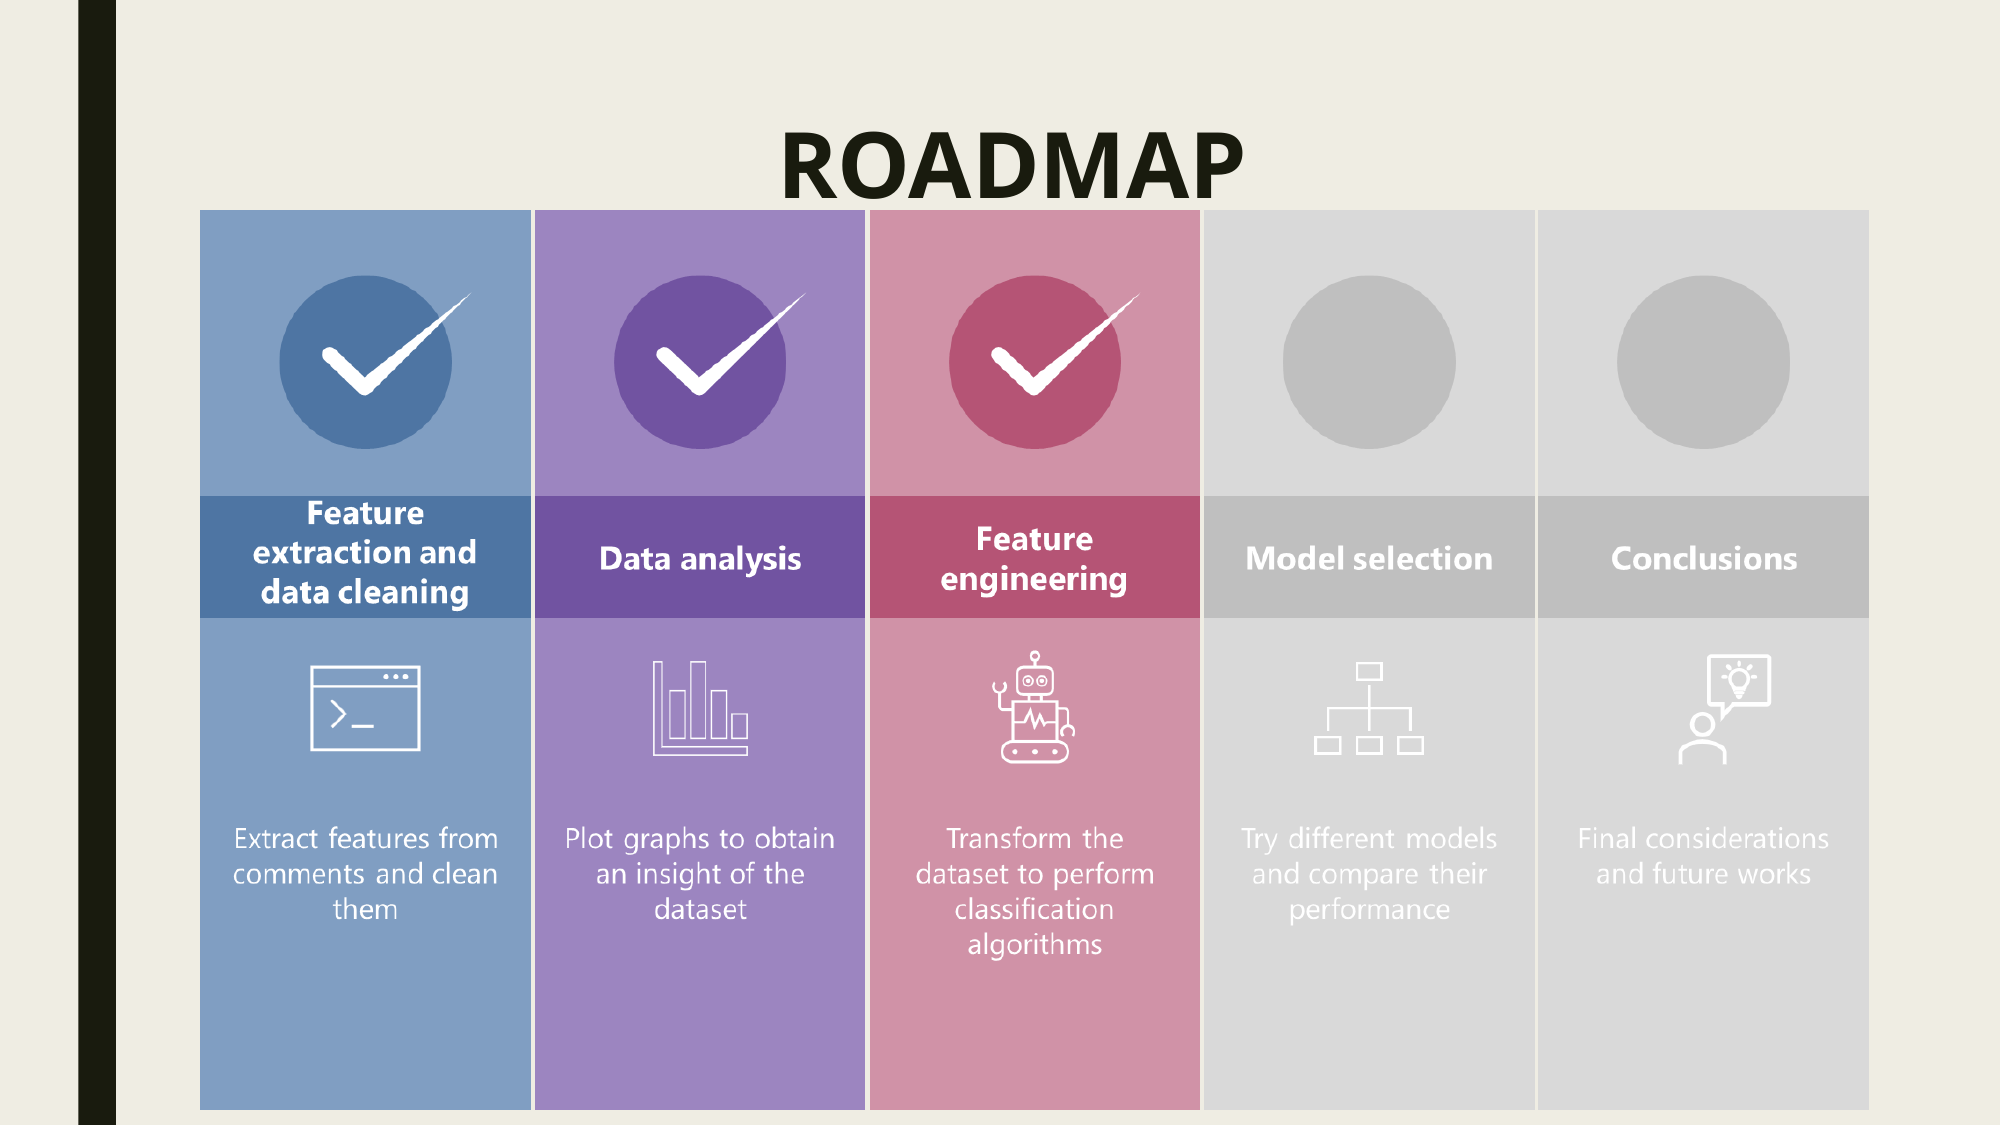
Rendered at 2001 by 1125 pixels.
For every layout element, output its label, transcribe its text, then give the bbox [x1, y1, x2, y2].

title ROADMAP [225, 112, 1800, 210]
picture [199, 210, 1869, 1110]
